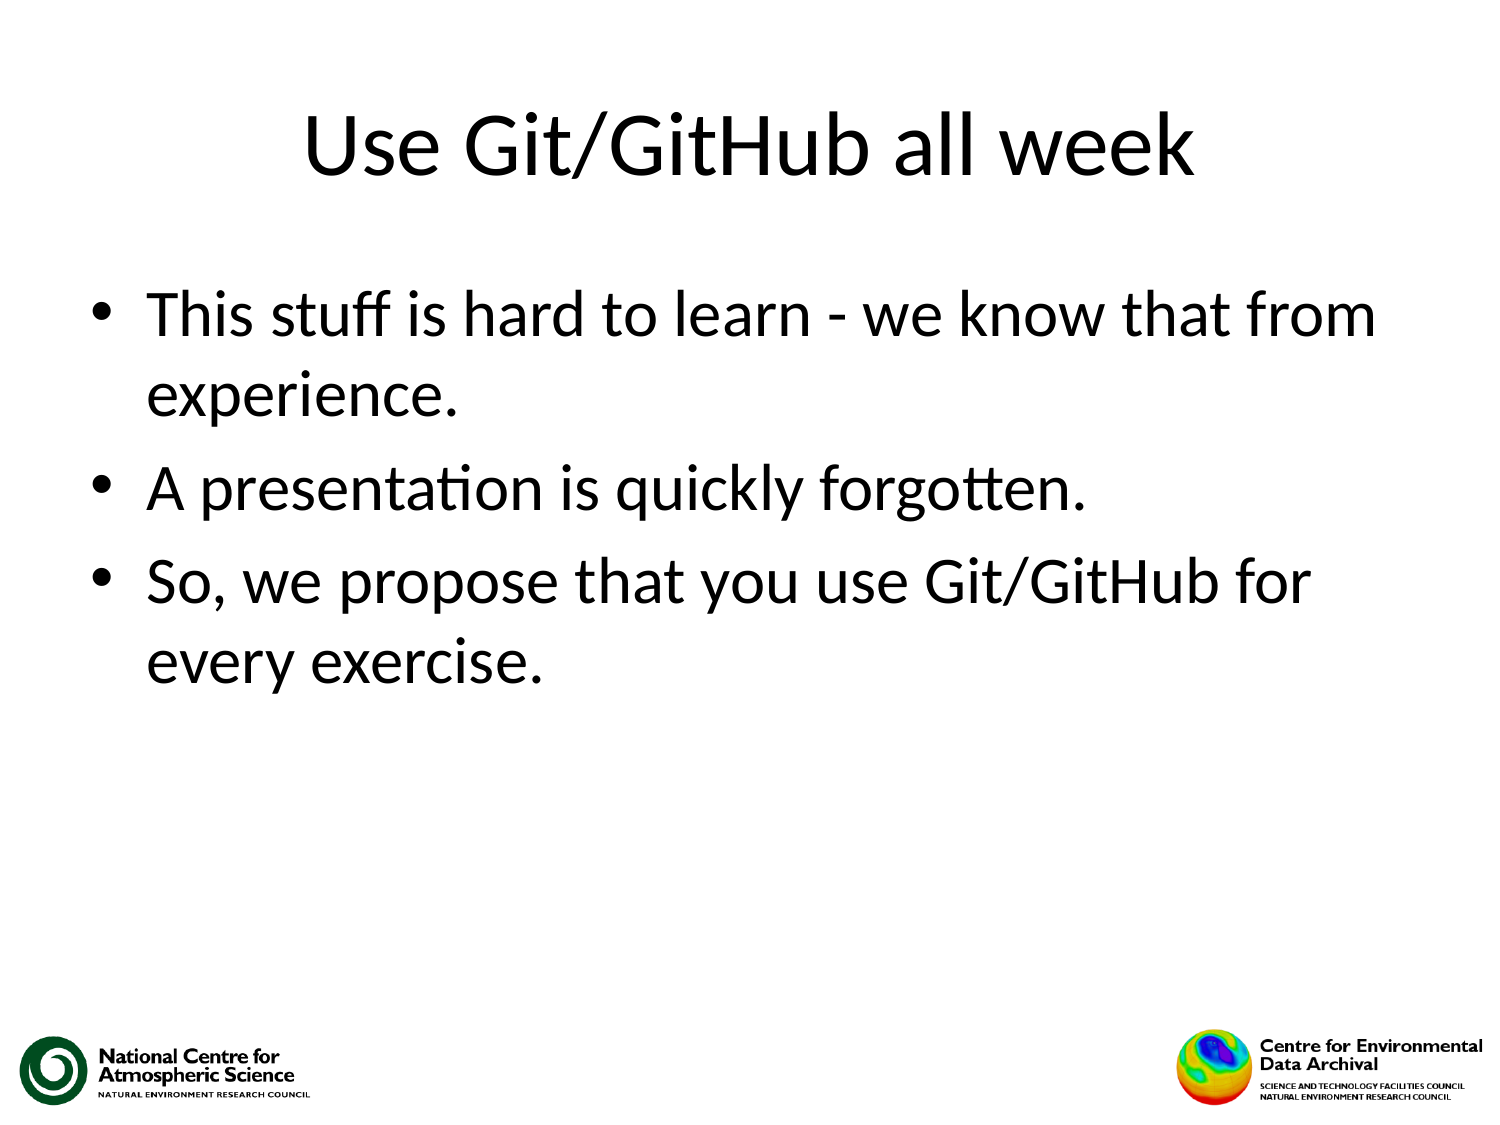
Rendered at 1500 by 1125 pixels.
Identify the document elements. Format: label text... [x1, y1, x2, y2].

picture [1169, 1023, 1495, 1110]
list This stuff is hard to learn - we know that from experience. A presentation is quickly forgotten. So, we propose that you use Git/GitHub for every exercise. [75, 262, 1425, 1005]
picture [17, 1034, 313, 1106]
title Use Git/GitHub all week [75, 45, 1425, 233]
